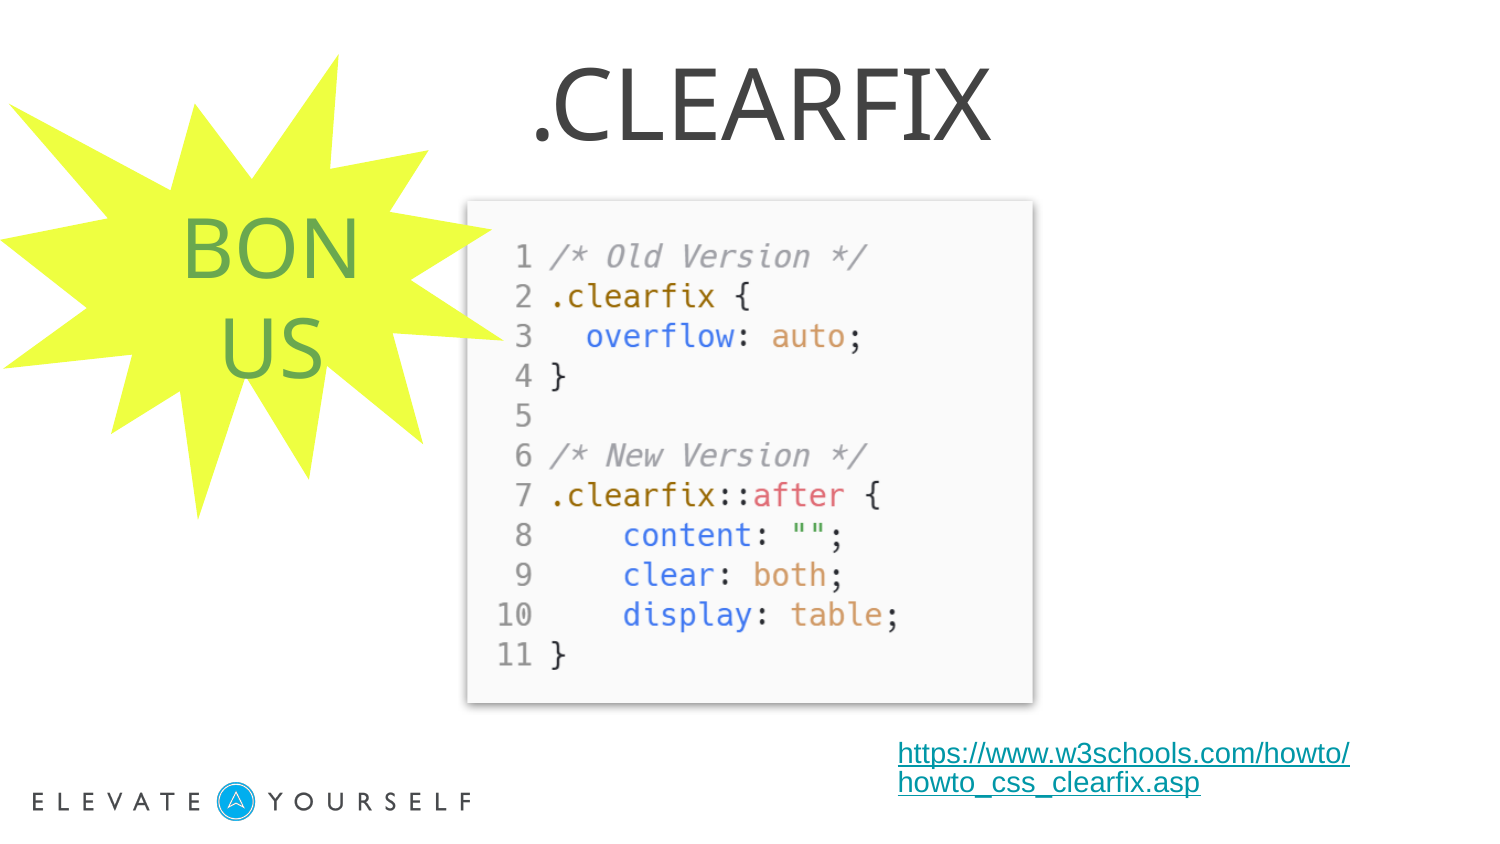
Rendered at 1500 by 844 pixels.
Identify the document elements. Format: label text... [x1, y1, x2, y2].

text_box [0, 53, 505, 521]
picture [33, 781, 470, 821]
picture [467, 201, 1033, 703]
text_box https://www.w3schools.com/howto/howto_css_clearfix.asp [882, 719, 1375, 785]
text_box .CLEARFIX [183, 24, 1339, 322]
